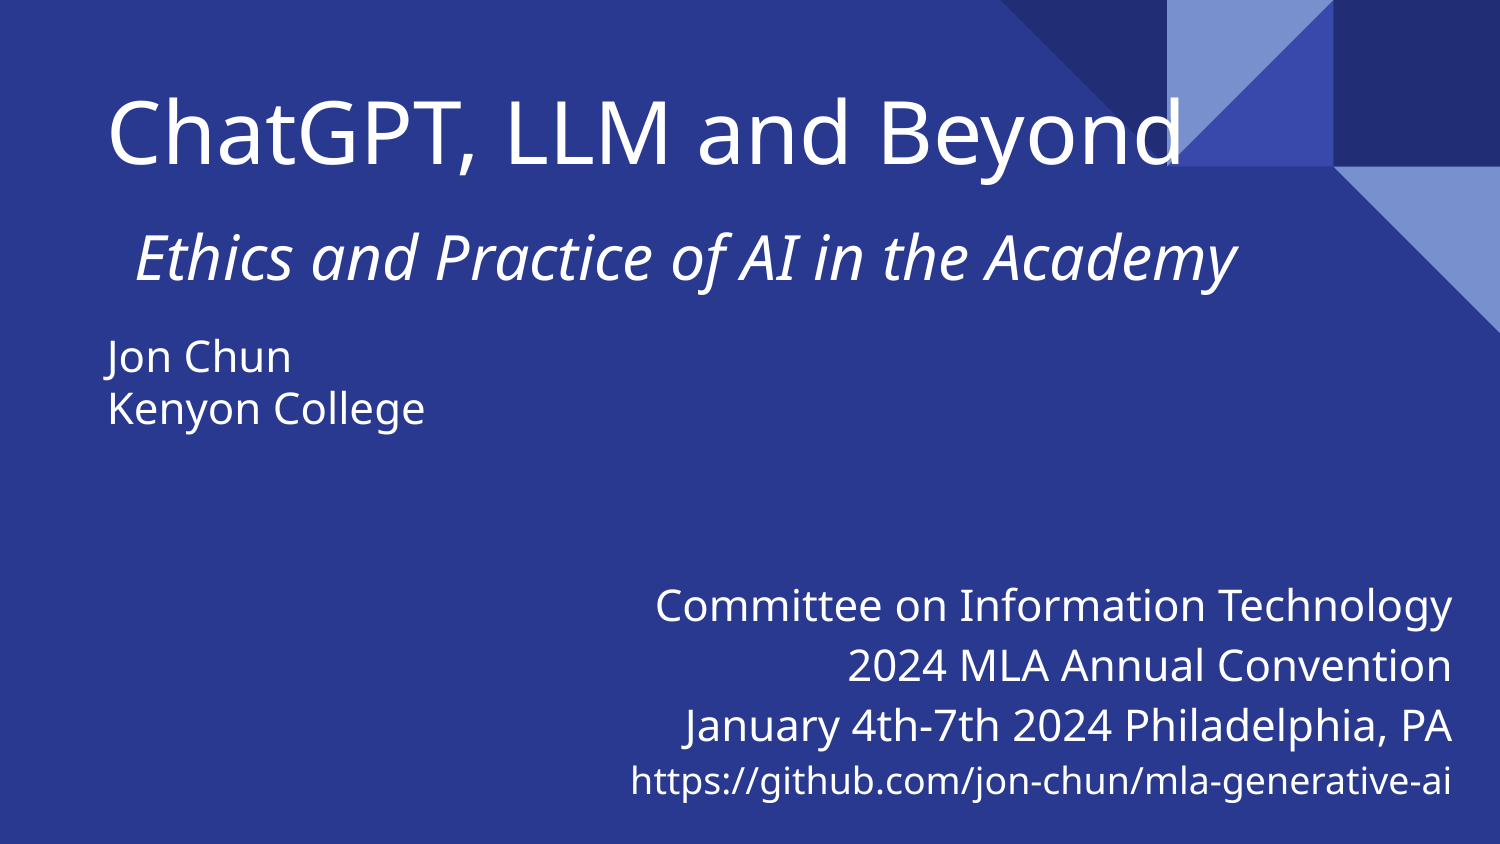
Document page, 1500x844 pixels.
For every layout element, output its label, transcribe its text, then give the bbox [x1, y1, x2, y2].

subtitle Jon Chun Kenyon College [91, 313, 1441, 531]
title Ethics and Practice of AI in the Academy [119, 170, 1468, 309]
title ChatGPT, LLM and Beyond [91, 44, 1441, 197]
subtitle Committee on Information Technology 2024 MLA Annual Convention January 4th-7th 2024 Philadelphia, PA https://github.com/jon-chun/mla-generative-ai [119, 554, 1468, 810]
